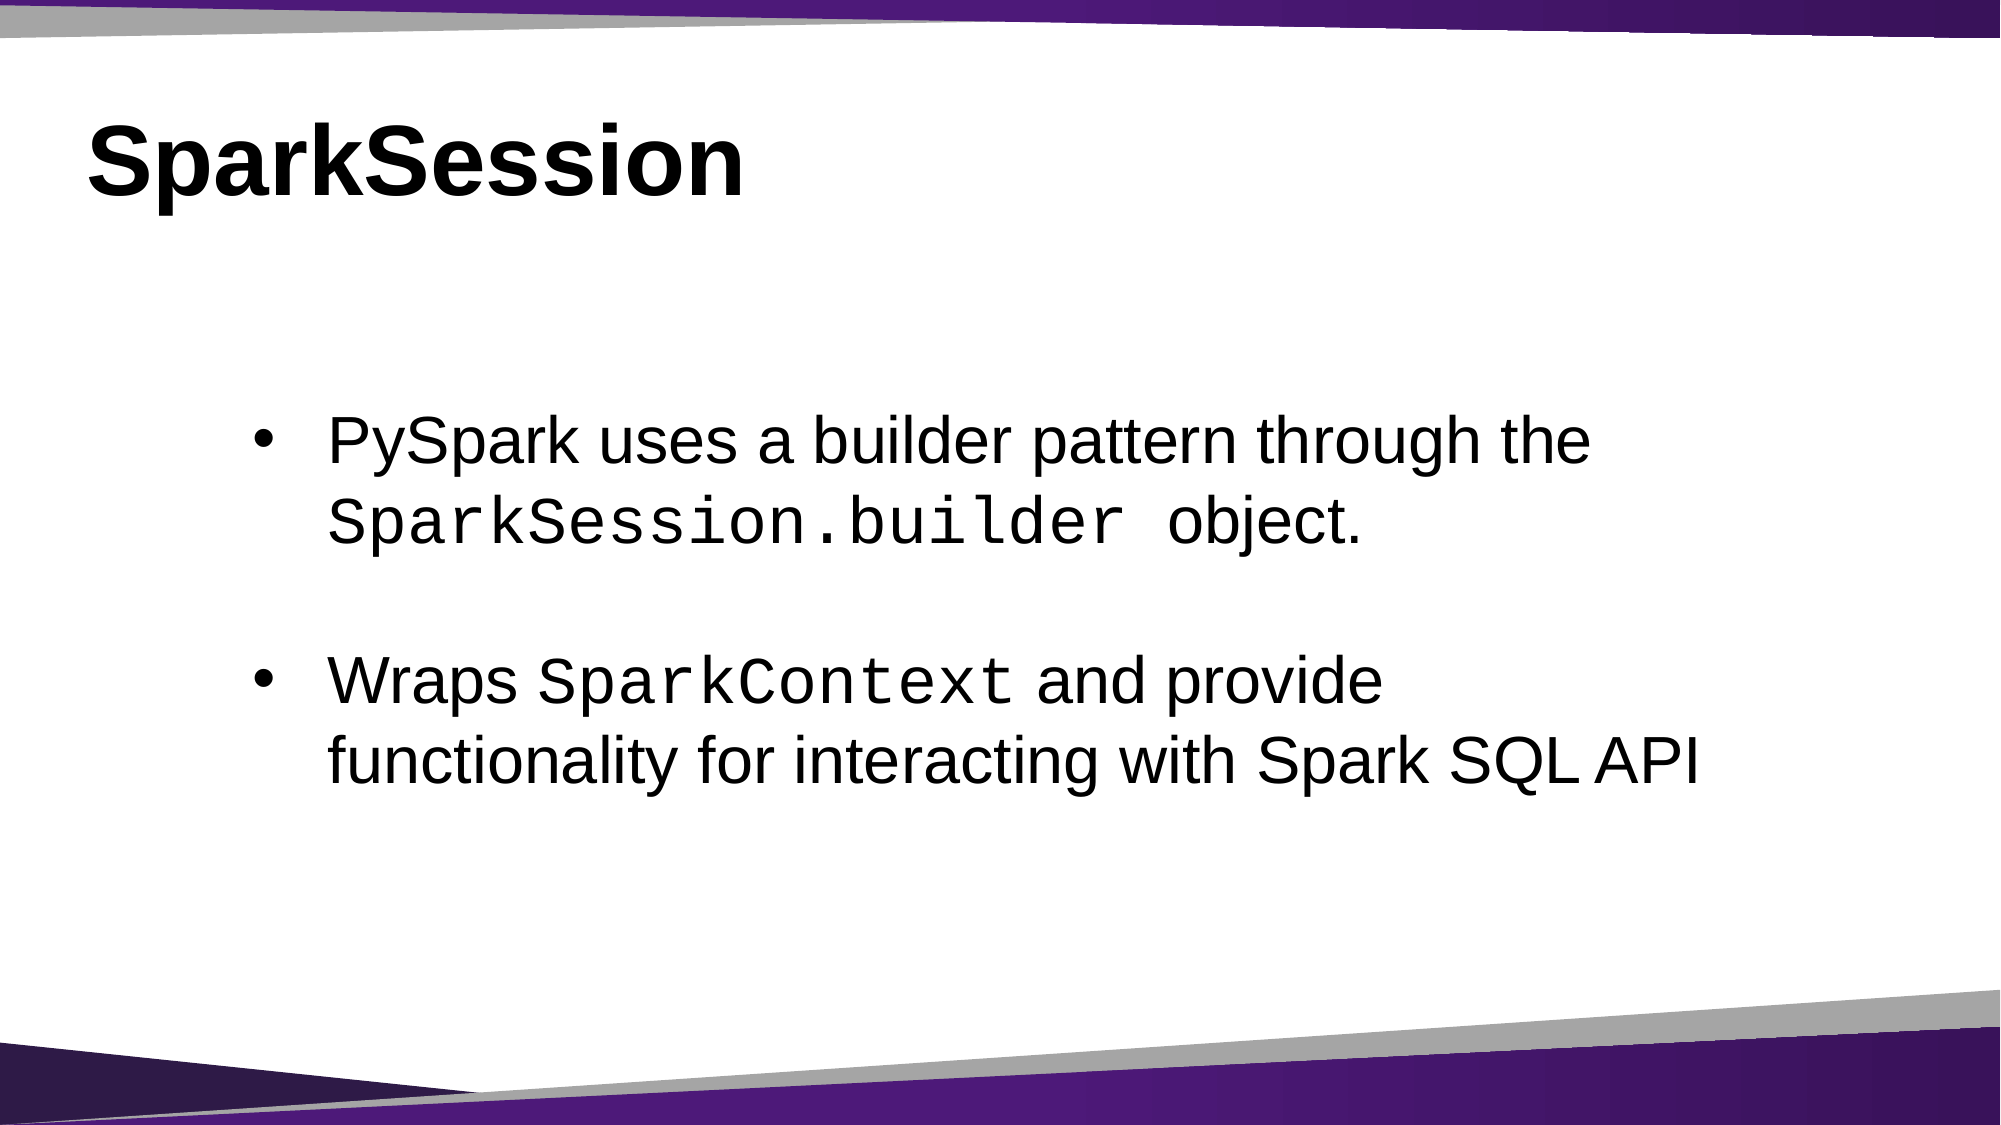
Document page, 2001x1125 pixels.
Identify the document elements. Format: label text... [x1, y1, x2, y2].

text_box PySpark uses a builder pattern through the SparkSession.builder object. Wraps SparkContext and provide functionality for interacting with Spark SQL API [238, 259, 1762, 805]
title SparkSession [71, 100, 1016, 226]
